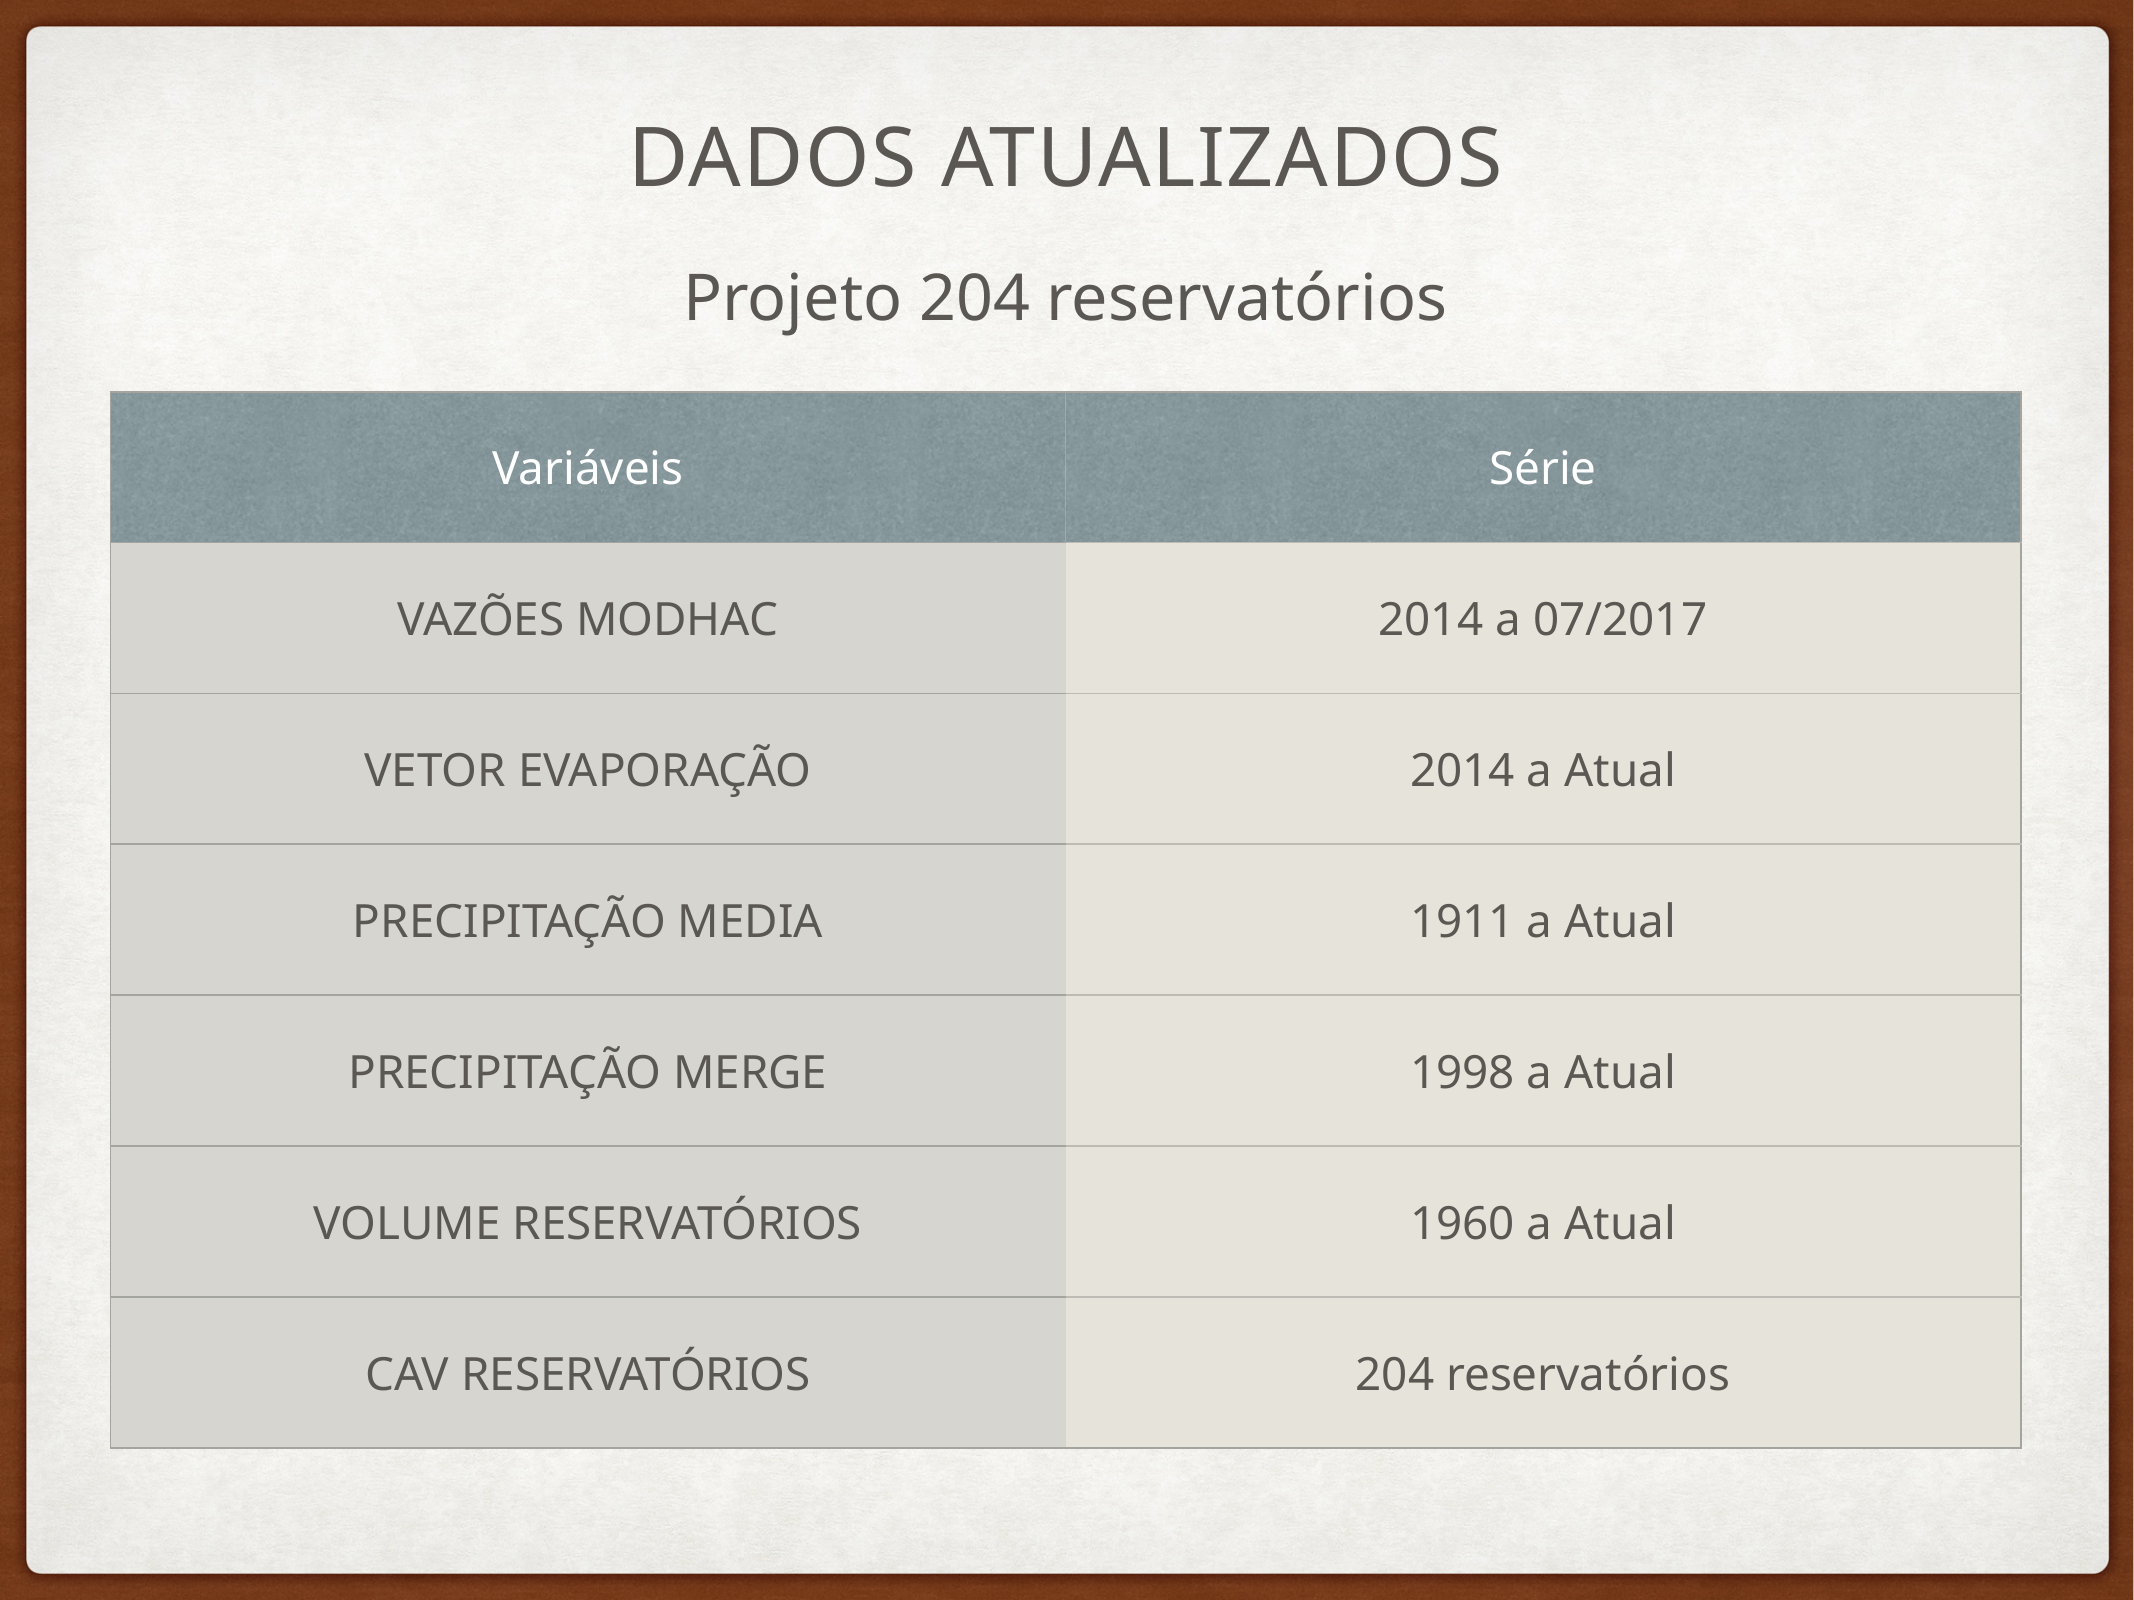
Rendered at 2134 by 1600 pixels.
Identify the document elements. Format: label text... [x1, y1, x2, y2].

table_cell 1911 a Atual [1066, 845, 2020, 994]
table_cell CAV RESERVATÓRIOS [111, 1298, 1066, 1447]
table_cell 204 reservatórios [1066, 1298, 2020, 1447]
table_header Série [1066, 393, 2020, 542]
title DADOS ATualizados [109, 95, 2024, 220]
table_cell 2014 a 07/2017 [1066, 543, 2020, 693]
table_cell 1960 a Atual [1066, 1147, 2020, 1296]
table_cell VETOR EVAPORAÇÃO [111, 694, 1066, 843]
table_cell 2014 a Atual [1066, 694, 2020, 843]
table_header Variáveis [111, 393, 1066, 542]
table_cell VAZÕES MODHAC [111, 543, 1066, 693]
text_box Projeto 204 reservatórios [675, 247, 1456, 342]
picture [0, 0, 2134, 1600]
table_cell PRECIPITAÇÃO MEDIA [111, 845, 1066, 994]
table_cell 1998 a Atual [1066, 996, 2020, 1145]
table_cell PRECIPITAÇÃO MERGE [111, 996, 1066, 1145]
table_cell VOLUME RESERVATÓRIOS [111, 1147, 1066, 1296]
